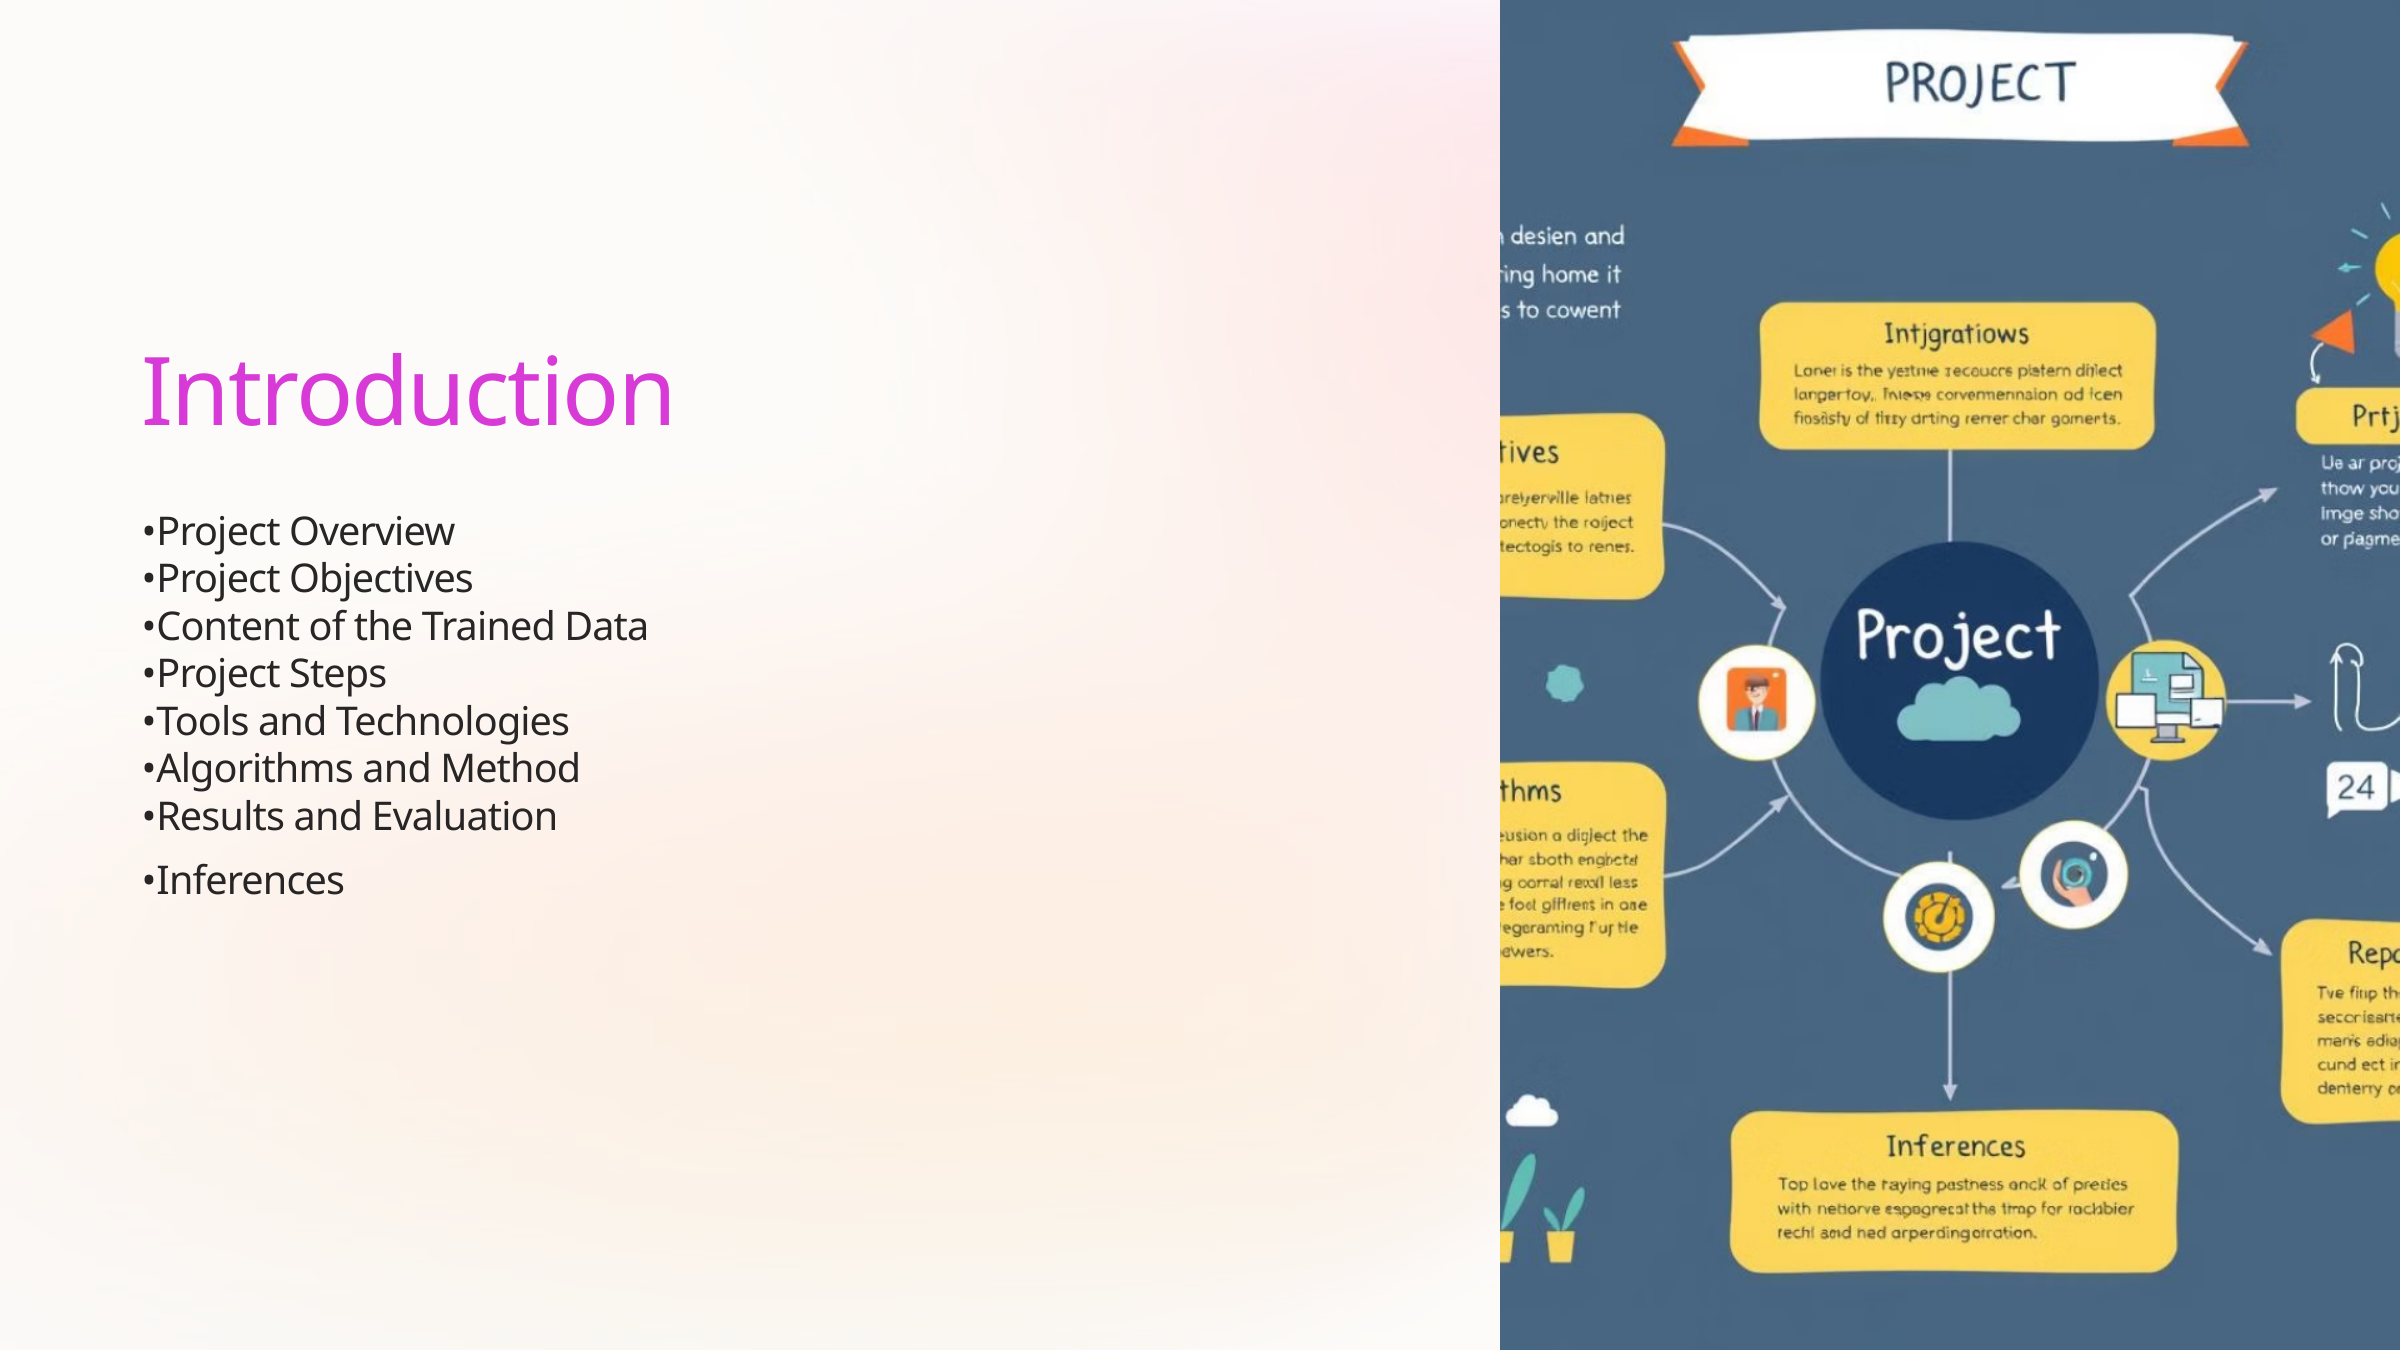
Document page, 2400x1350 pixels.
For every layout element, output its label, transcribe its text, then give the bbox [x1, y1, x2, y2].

picture [1499, 0, 2400, 1350]
text_box •Project Overview •Project Objectives •Content of the Trained Data •Project Steps •Tools and Technologies •Algorithms and Method •Results and Evaluation •Inferences [141, 505, 1359, 1025]
text_box Introduction [141, 325, 1095, 445]
